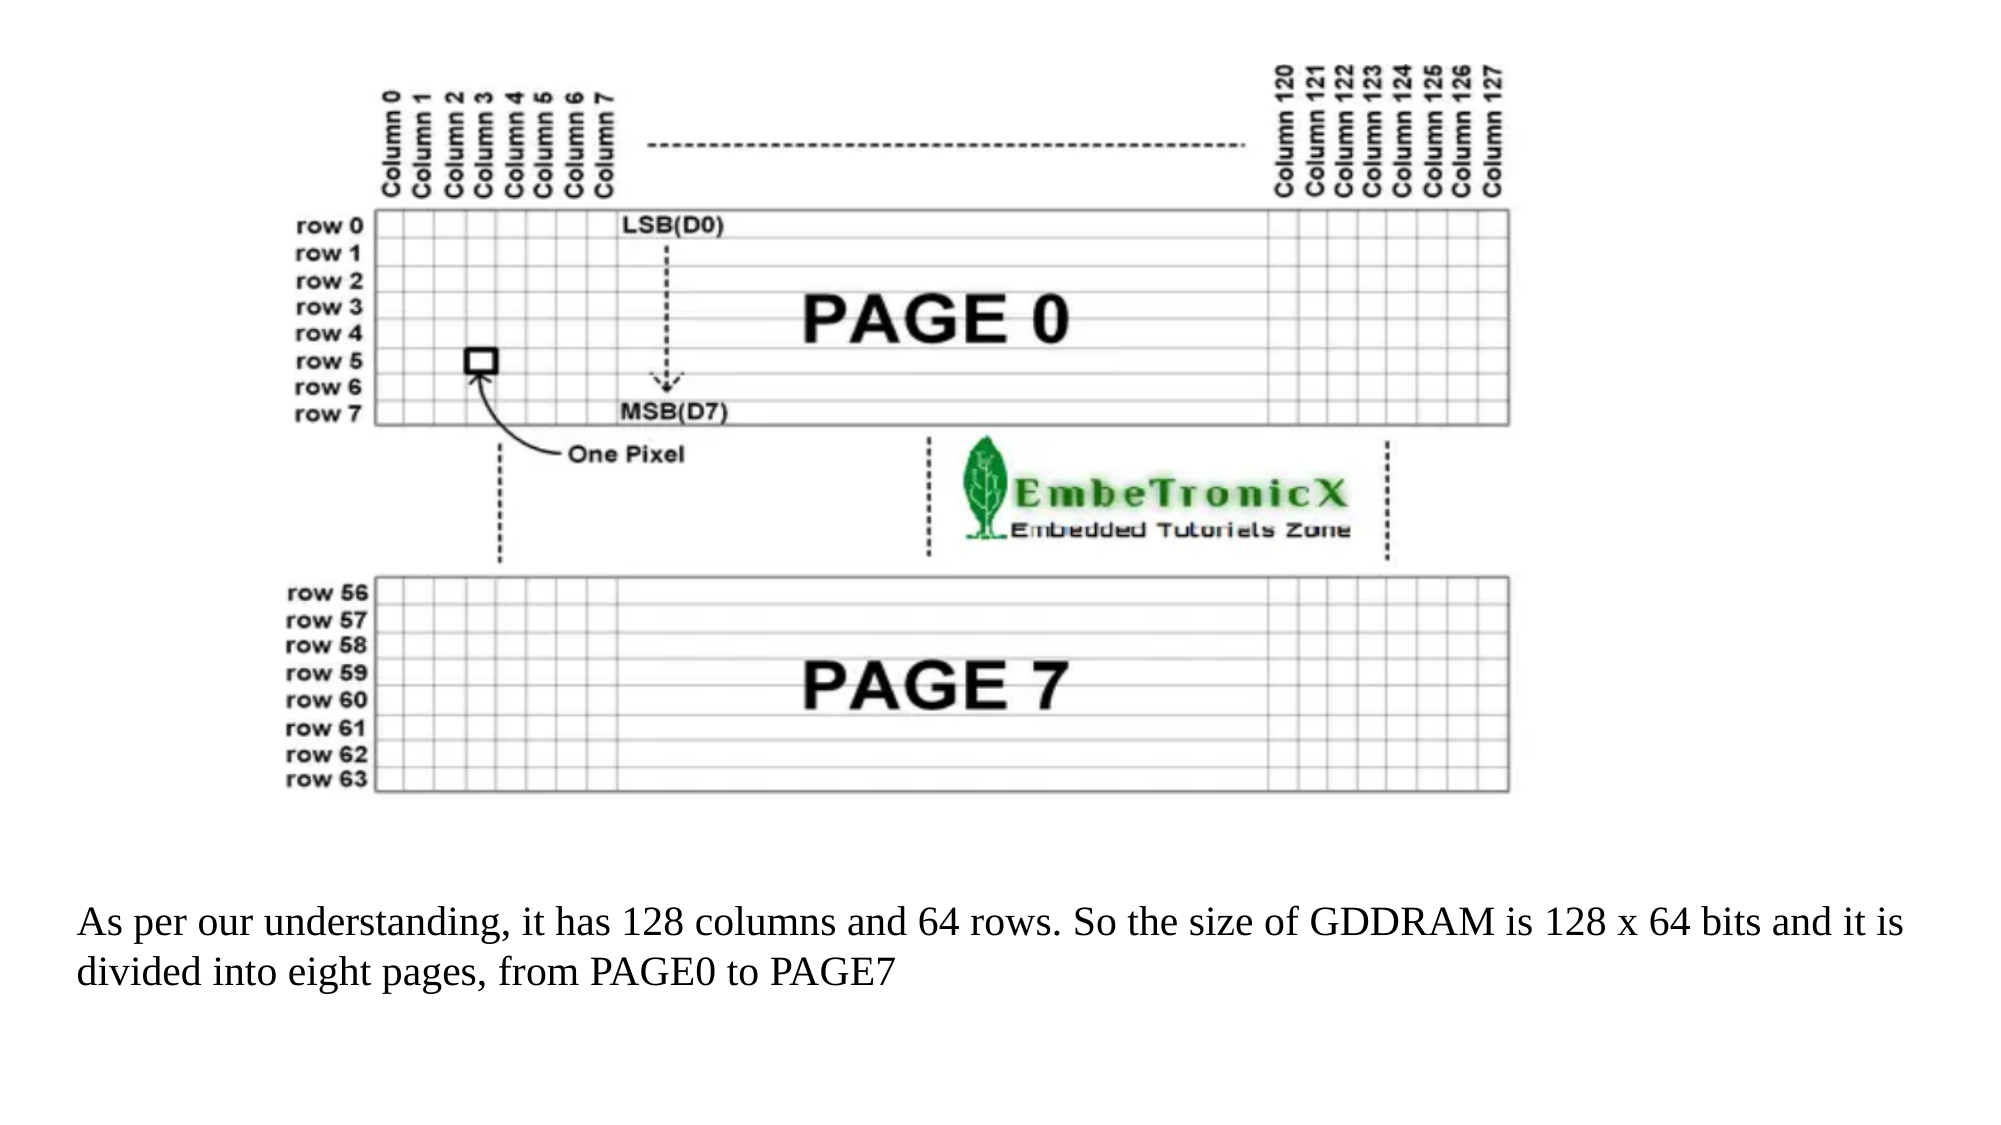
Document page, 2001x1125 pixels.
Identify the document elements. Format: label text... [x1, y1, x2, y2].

text_box As per our understanding, it has 128 columns and 64 rows. So the size of GDDRAM is 128 x 64 bits and it is divided into eight pages, from PAGE0 to PAGE7 [61, 886, 1985, 1001]
picture [236, 64, 1533, 847]
